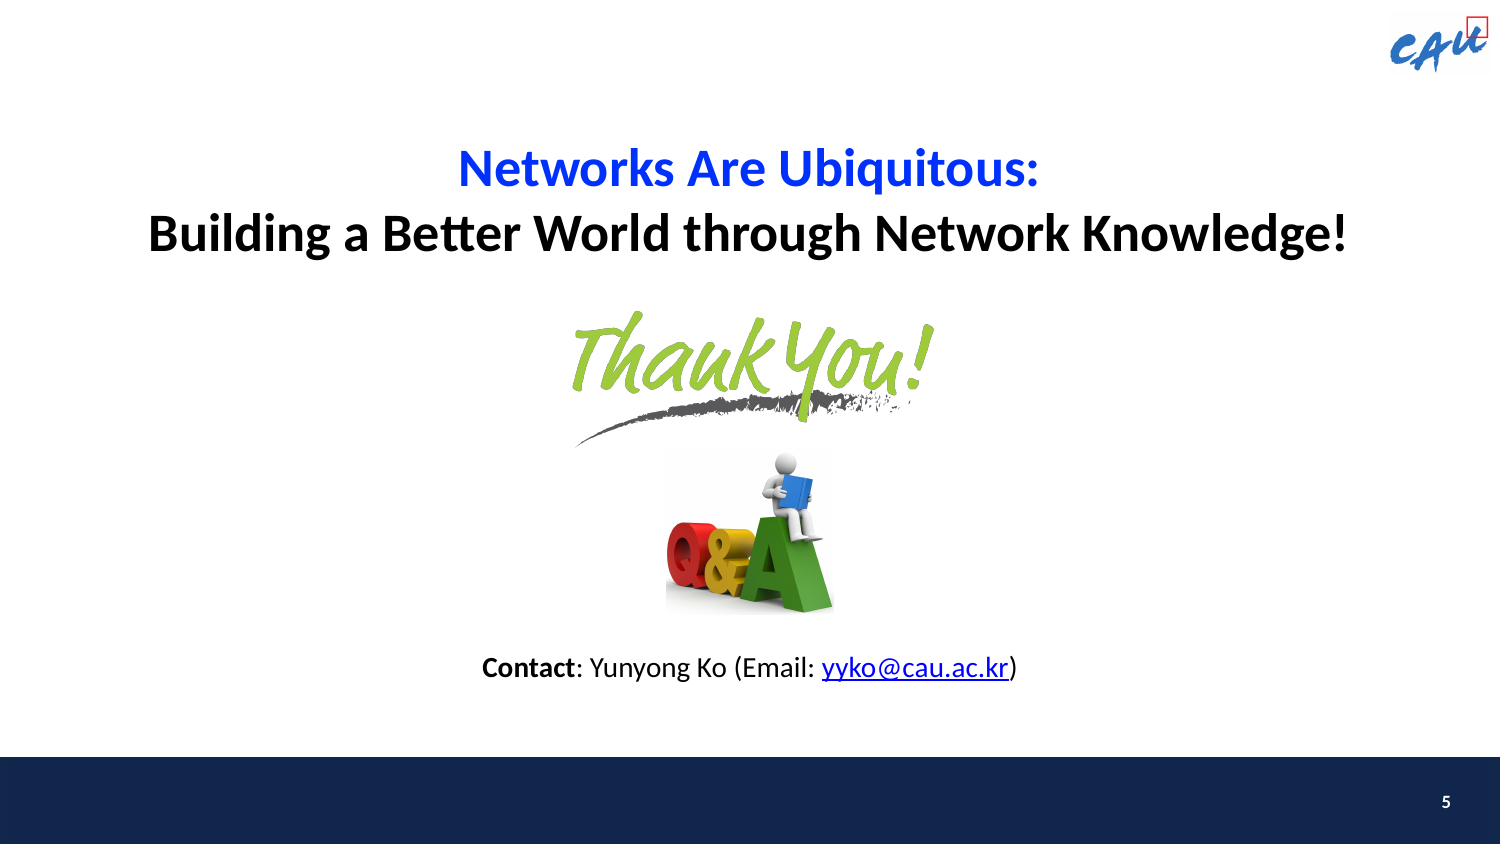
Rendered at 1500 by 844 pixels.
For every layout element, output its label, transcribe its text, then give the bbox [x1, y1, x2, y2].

picture [1388, 11, 1491, 75]
picture [0, 757, 1500, 844]
picture [538, 270, 962, 616]
text_box Networks Are Ubiquitous: Building a Better World through Network Knowledge! [0, 125, 1500, 270]
text_box Contact: Yunyong Ko (Email: yyko@cau.ac.kr) [0, 640, 1500, 691]
